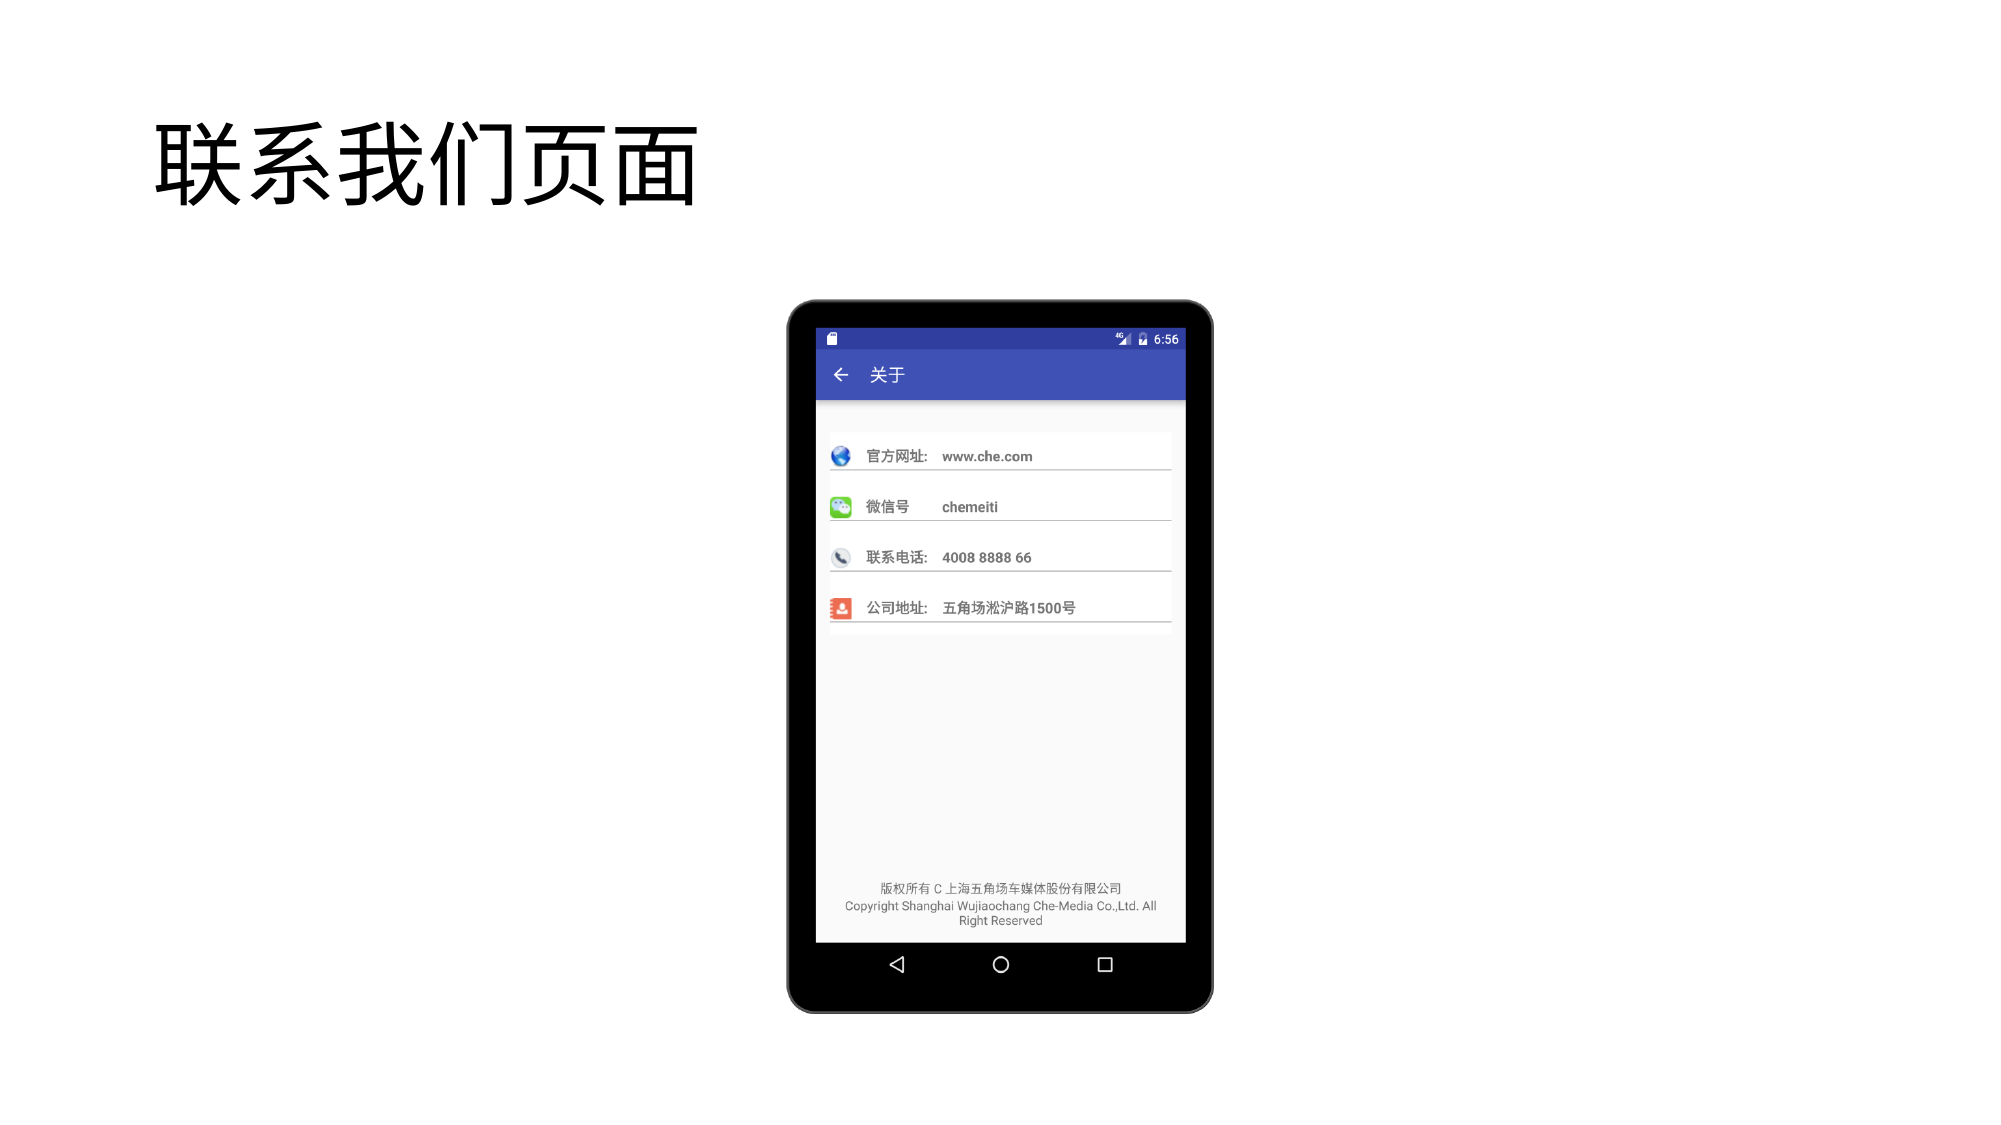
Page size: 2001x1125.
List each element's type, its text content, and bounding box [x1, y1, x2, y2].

title 联系我们页面 [137, 59, 1863, 278]
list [786, 299, 1214, 1014]
